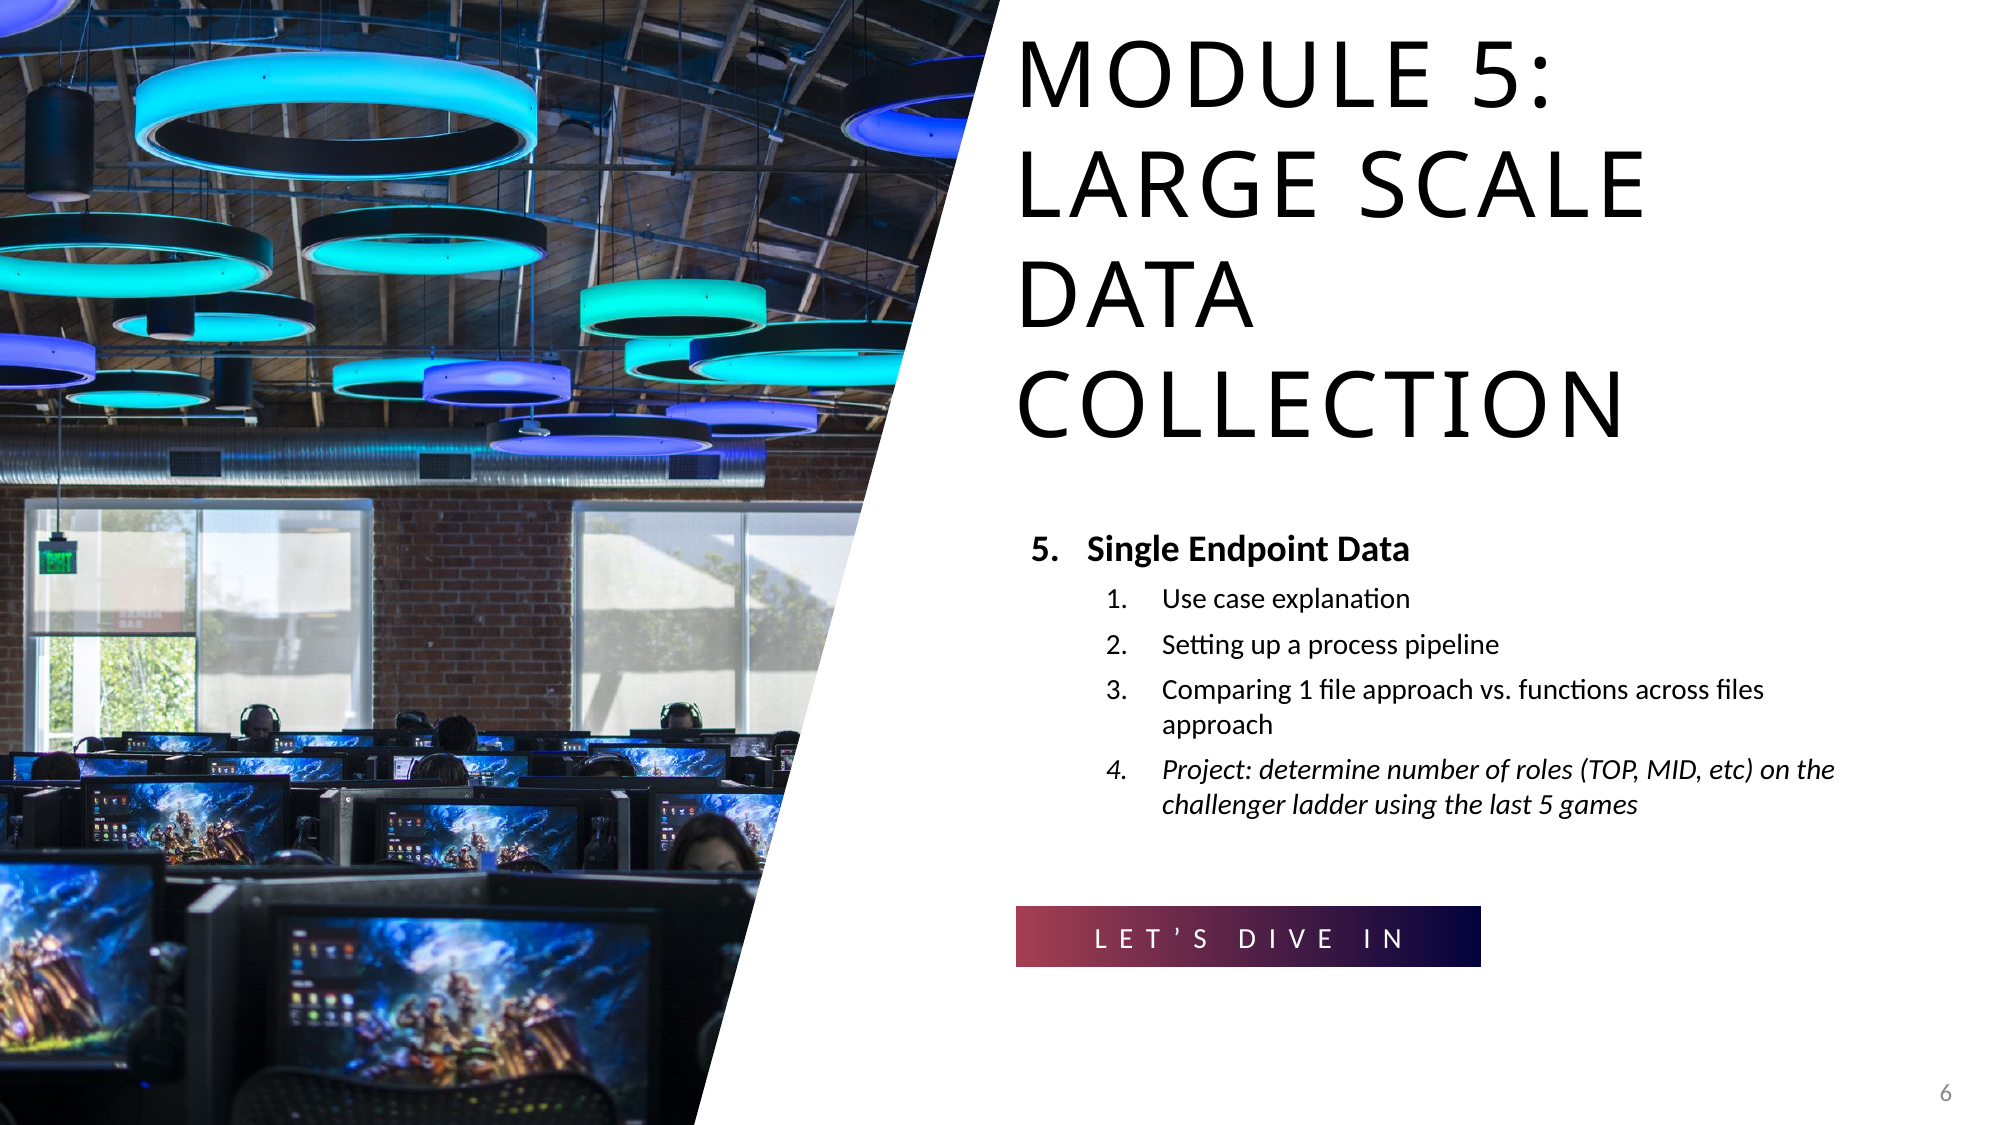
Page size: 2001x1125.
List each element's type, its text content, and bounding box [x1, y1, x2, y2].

text_box Single Endpoint Data Use case explanation Setting up a process pipeline Comparing 1 file approach vs. functions across files approach Project: determine number of roles (TOP, MID, etc) on the challenger ladder using the last 5 games [1015, 516, 1862, 854]
title Module 5: Large Scale Data Collection [1000, 127, 1862, 464]
picture [0, 0, 1000, 1125]
list Let’s Dive In [1016, 906, 1481, 967]
slide_number 6 [1894, 1061, 1968, 1121]
